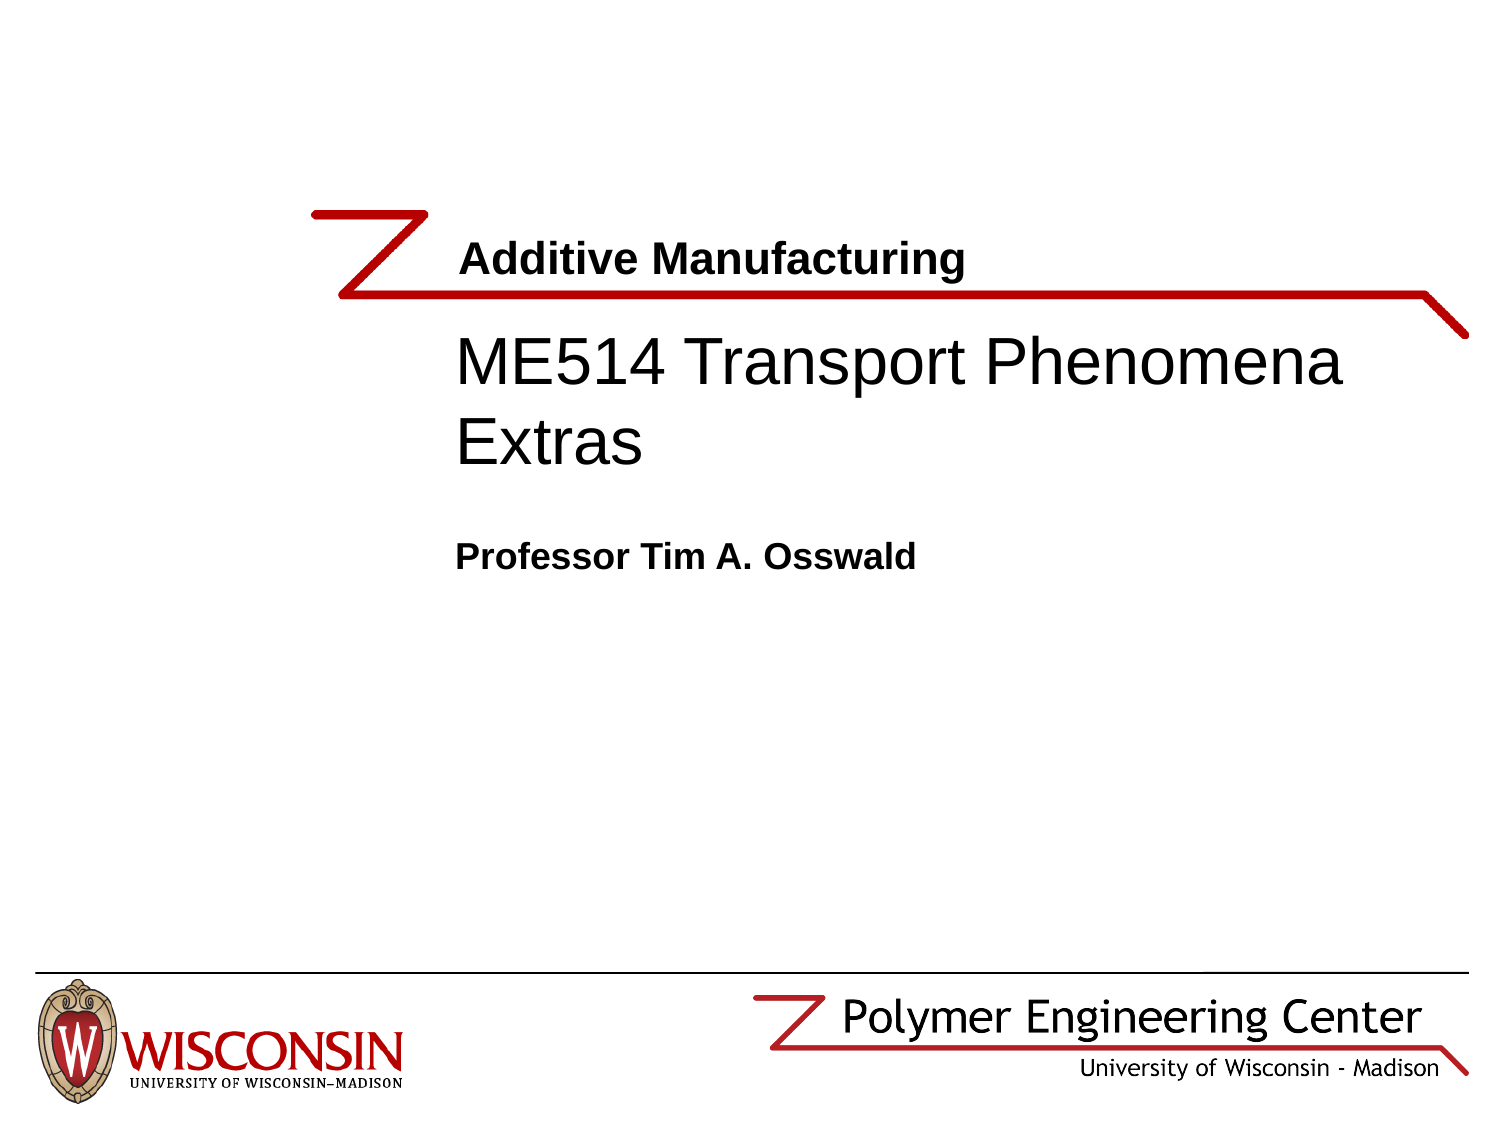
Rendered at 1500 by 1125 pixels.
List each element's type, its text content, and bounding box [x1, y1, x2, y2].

list Professor Tim A. Osswald [440, 524, 1424, 640]
picture [753, 995, 1469, 1081]
picture [311, 210, 1469, 339]
picture [35, 979, 403, 1104]
title Additive Manufacturing [440, 166, 1424, 284]
subtitle ME514 Transport Phenomena Extras [440, 305, 1476, 524]
